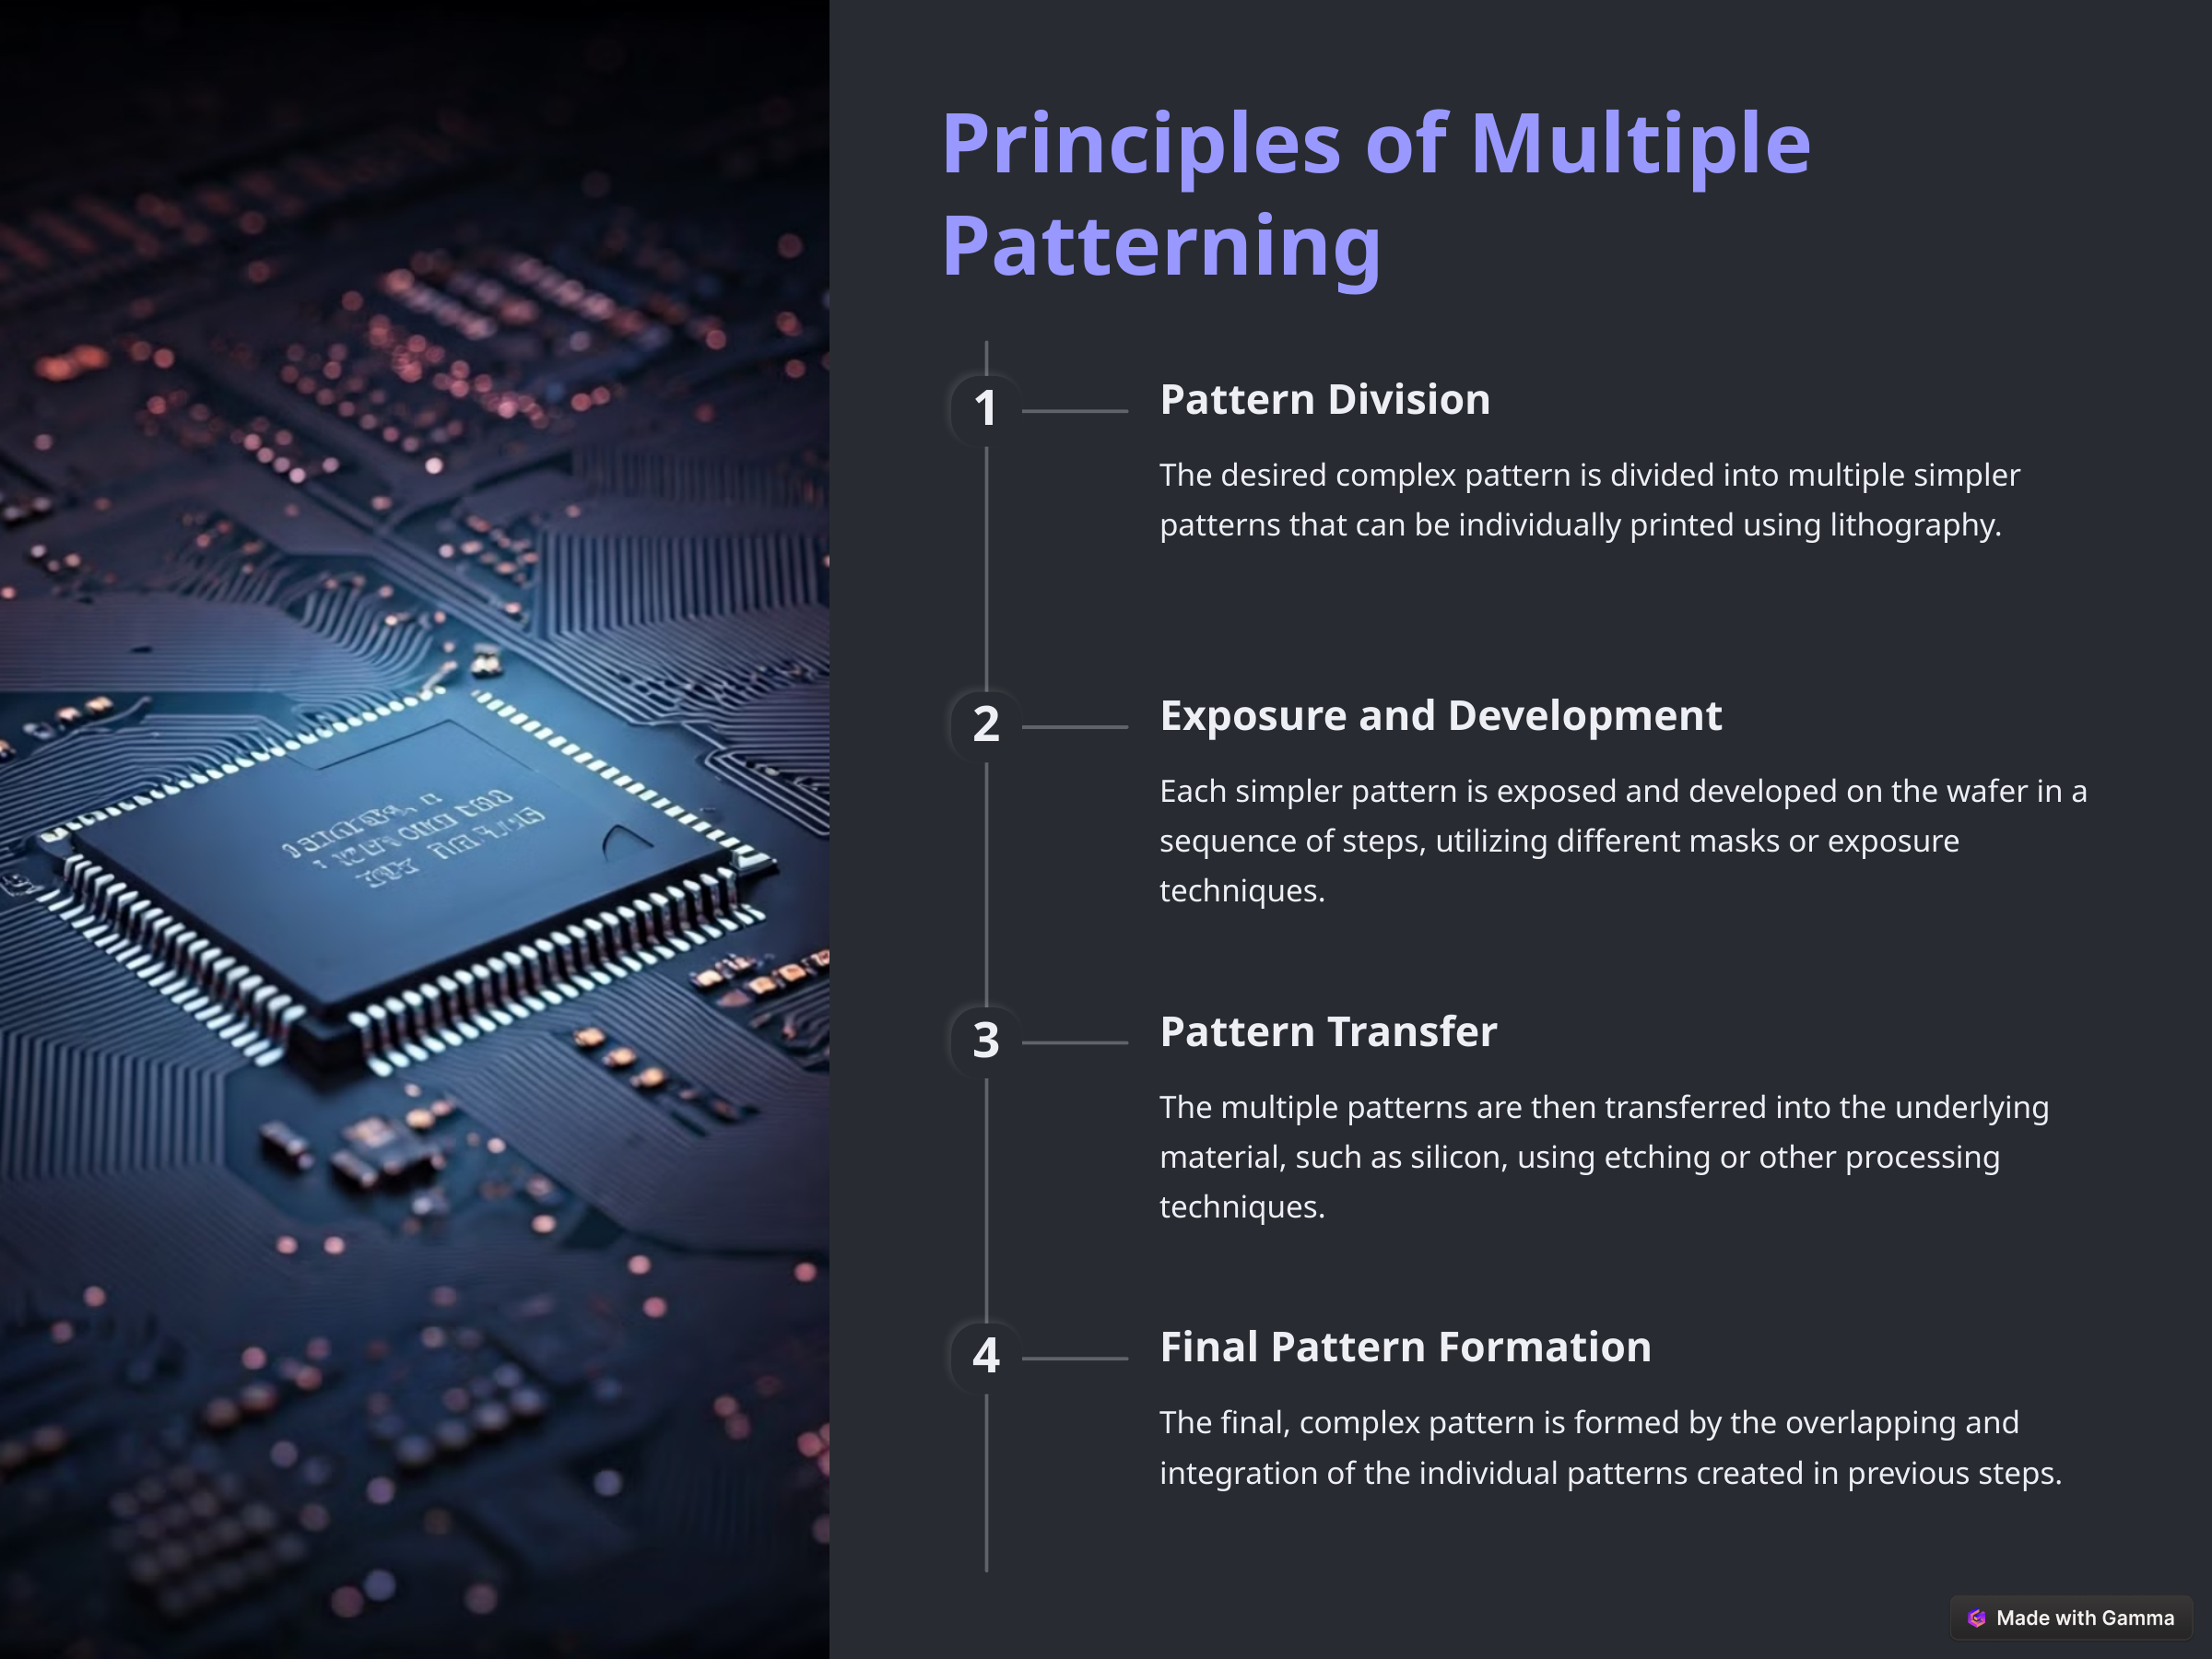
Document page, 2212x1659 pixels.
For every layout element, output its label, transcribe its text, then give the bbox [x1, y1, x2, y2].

text_box [984, 1394, 989, 1573]
text_box [1022, 409, 1129, 414]
text_box [951, 375, 1022, 447]
text_box The multiple patterns are then transferred into the underlying material, such as silicon, using etching or other processing techniques. [1159, 1074, 2102, 1226]
text_box Final Pattern Formation [1159, 1319, 1591, 1371]
text_box [984, 763, 989, 1002]
picture [1941, 1586, 2202, 1649]
text_box 1 [978, 386, 996, 437]
text_box 3 [972, 1018, 1000, 1068]
text_box The desired complex pattern is divided into multiple simpler patterns that can be individually printed using lithography. [1159, 442, 2102, 594]
text_box 2 [972, 701, 1001, 752]
text_box [1022, 1041, 1129, 1045]
text_box [984, 1078, 989, 1318]
text_box [951, 1007, 1022, 1078]
text_box Pattern Transfer [1159, 1003, 1574, 1055]
text_box The final, complex pattern is formed by the overlapping and integration of the individual patterns created in previous steps. [1159, 1390, 2102, 1541]
text_box [951, 691, 1022, 763]
text_box Pattern Division [1159, 371, 1574, 424]
text_box [984, 340, 989, 371]
text_box [1022, 725, 1129, 729]
text_box 4 [971, 1334, 1002, 1384]
text_box Exposure and Development [1159, 688, 1660, 740]
text_box Each simpler pattern is exposed and developed on the wafer in a sequence of steps, utilizing different masks or exposure techniques. [1159, 758, 2102, 910]
picture [0, 0, 830, 1659]
text_box [1022, 1357, 1129, 1361]
text_box Principles of Multiple Patterning [939, 86, 2102, 294]
text_box [951, 1323, 1022, 1394]
text_box [984, 447, 989, 687]
